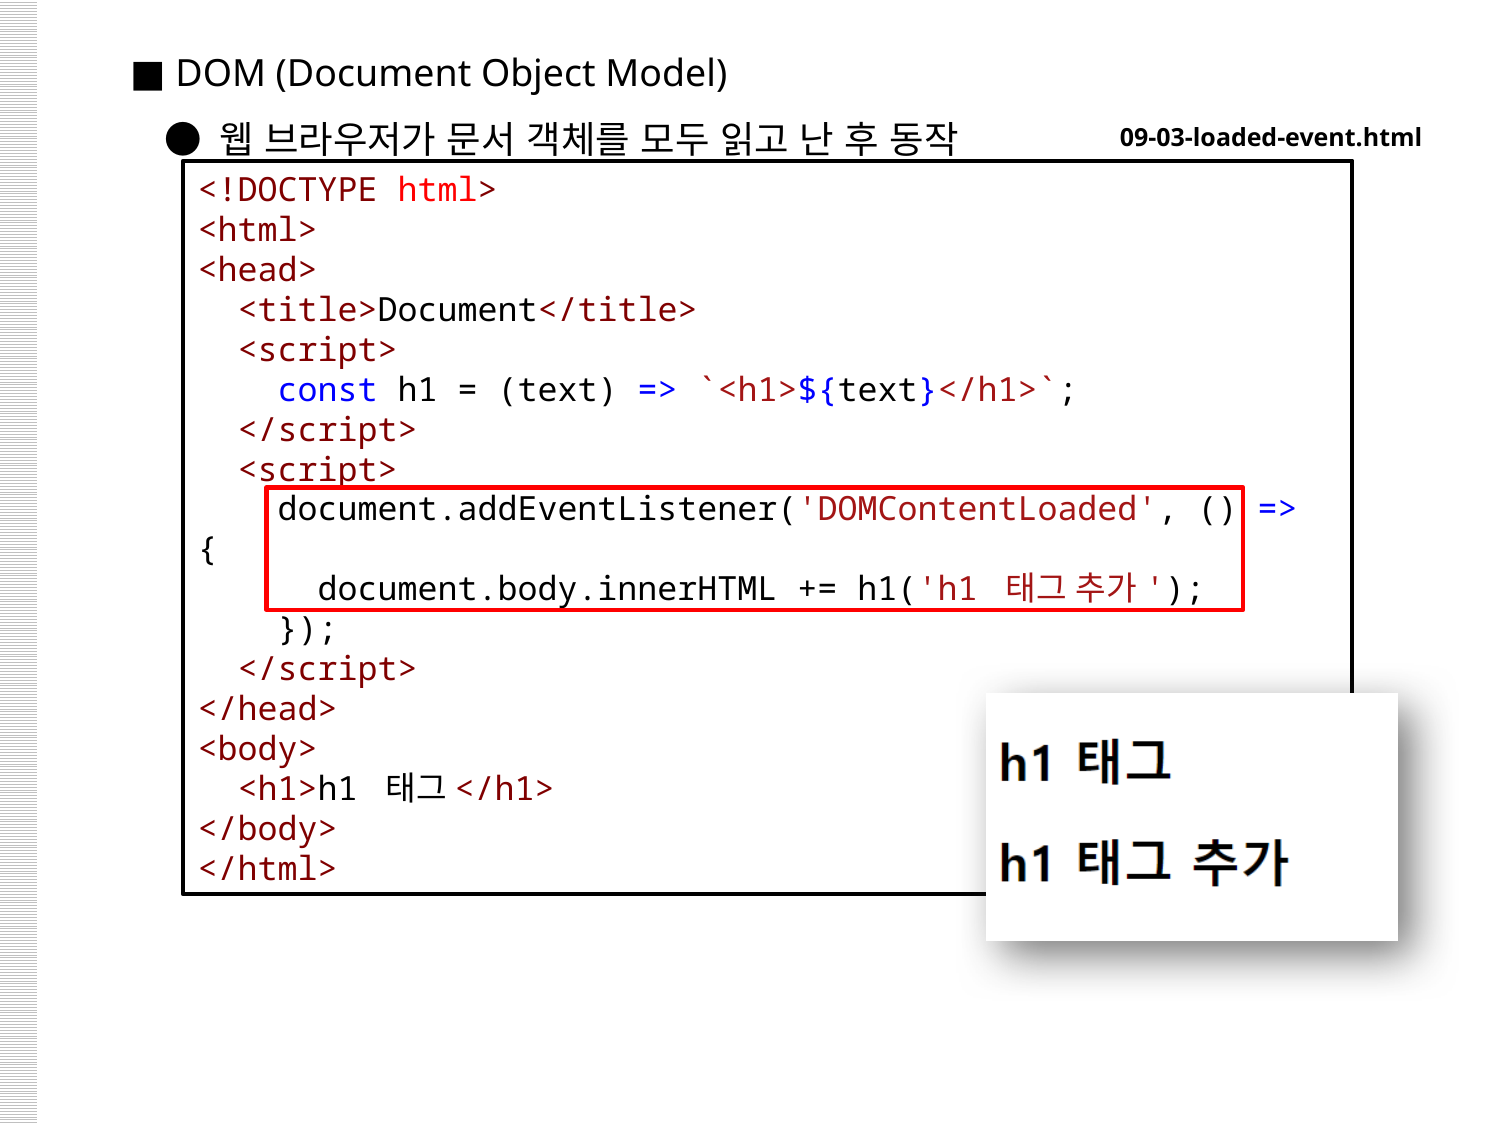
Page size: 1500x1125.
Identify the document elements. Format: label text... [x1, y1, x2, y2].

text_box ■ DOM (Document Object Model) ● 웹 브라우저가 문서 객체를 모두 읽고 난 후 동작 [115, 19, 974, 169]
picture [985, 693, 1398, 941]
text_box [264, 485, 1245, 612]
text_box 09-03-loaded-event.html [1105, 113, 1438, 159]
text_box <!DOCTYPE html> <html> <head> <title>Document</title> <script> const h1 = (text) => `<h1>${text}</h1>`; </script> <script> document.addEventListener('DOMContentLoaded', () => { document.body.innerHTML += h1('h1 태그 추가'); }); </script> </head> <body> <h1>h1 태그</h1> </body> </html> [181, 159, 1354, 896]
